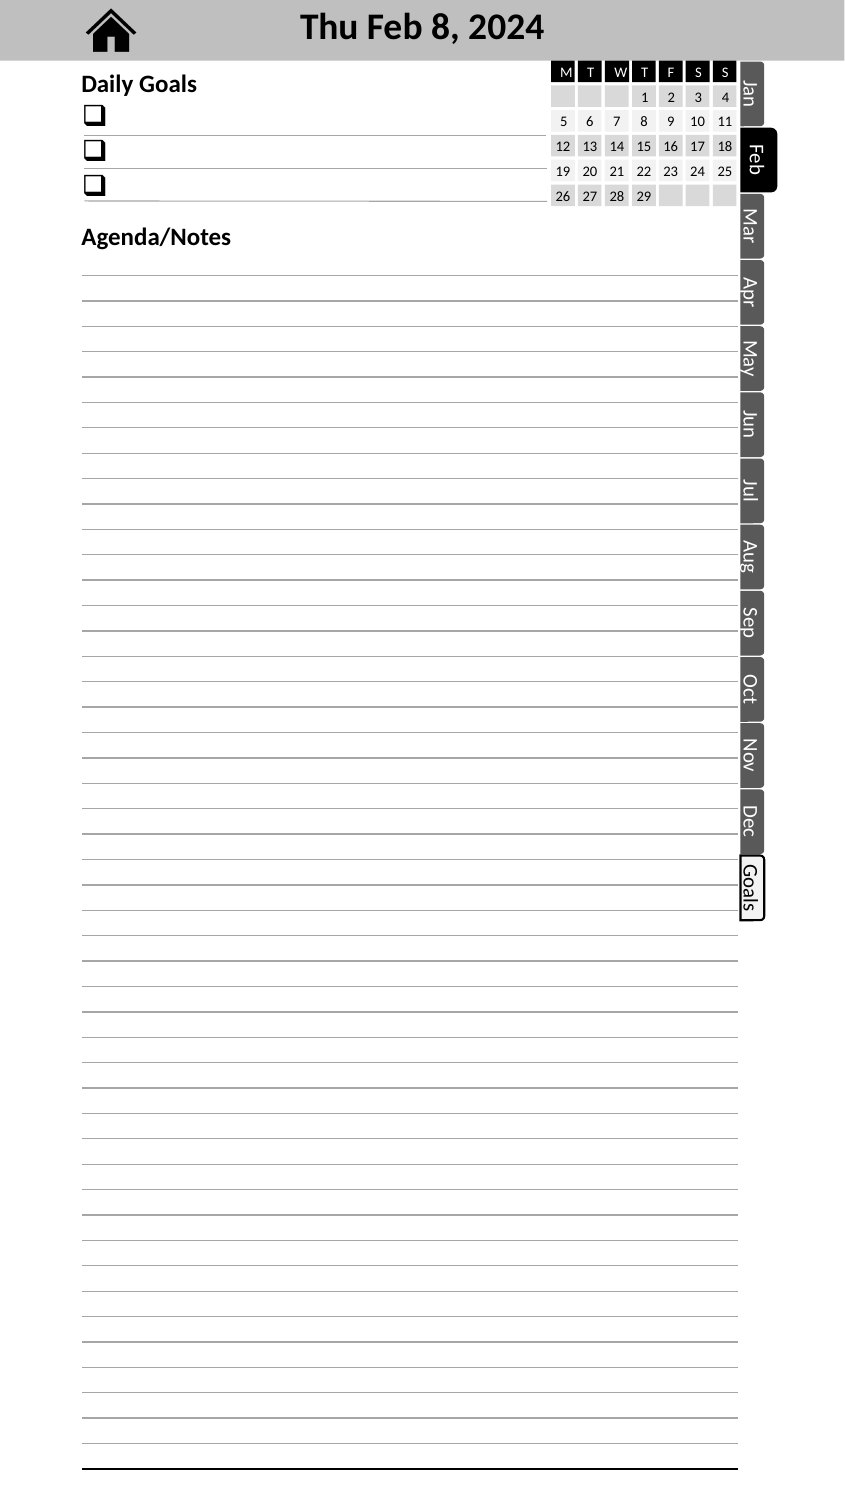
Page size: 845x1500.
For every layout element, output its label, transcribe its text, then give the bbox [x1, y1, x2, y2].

list Thu Feb 8, 2024 [190, 0, 655, 61]
picture [82, 1, 140, 59]
